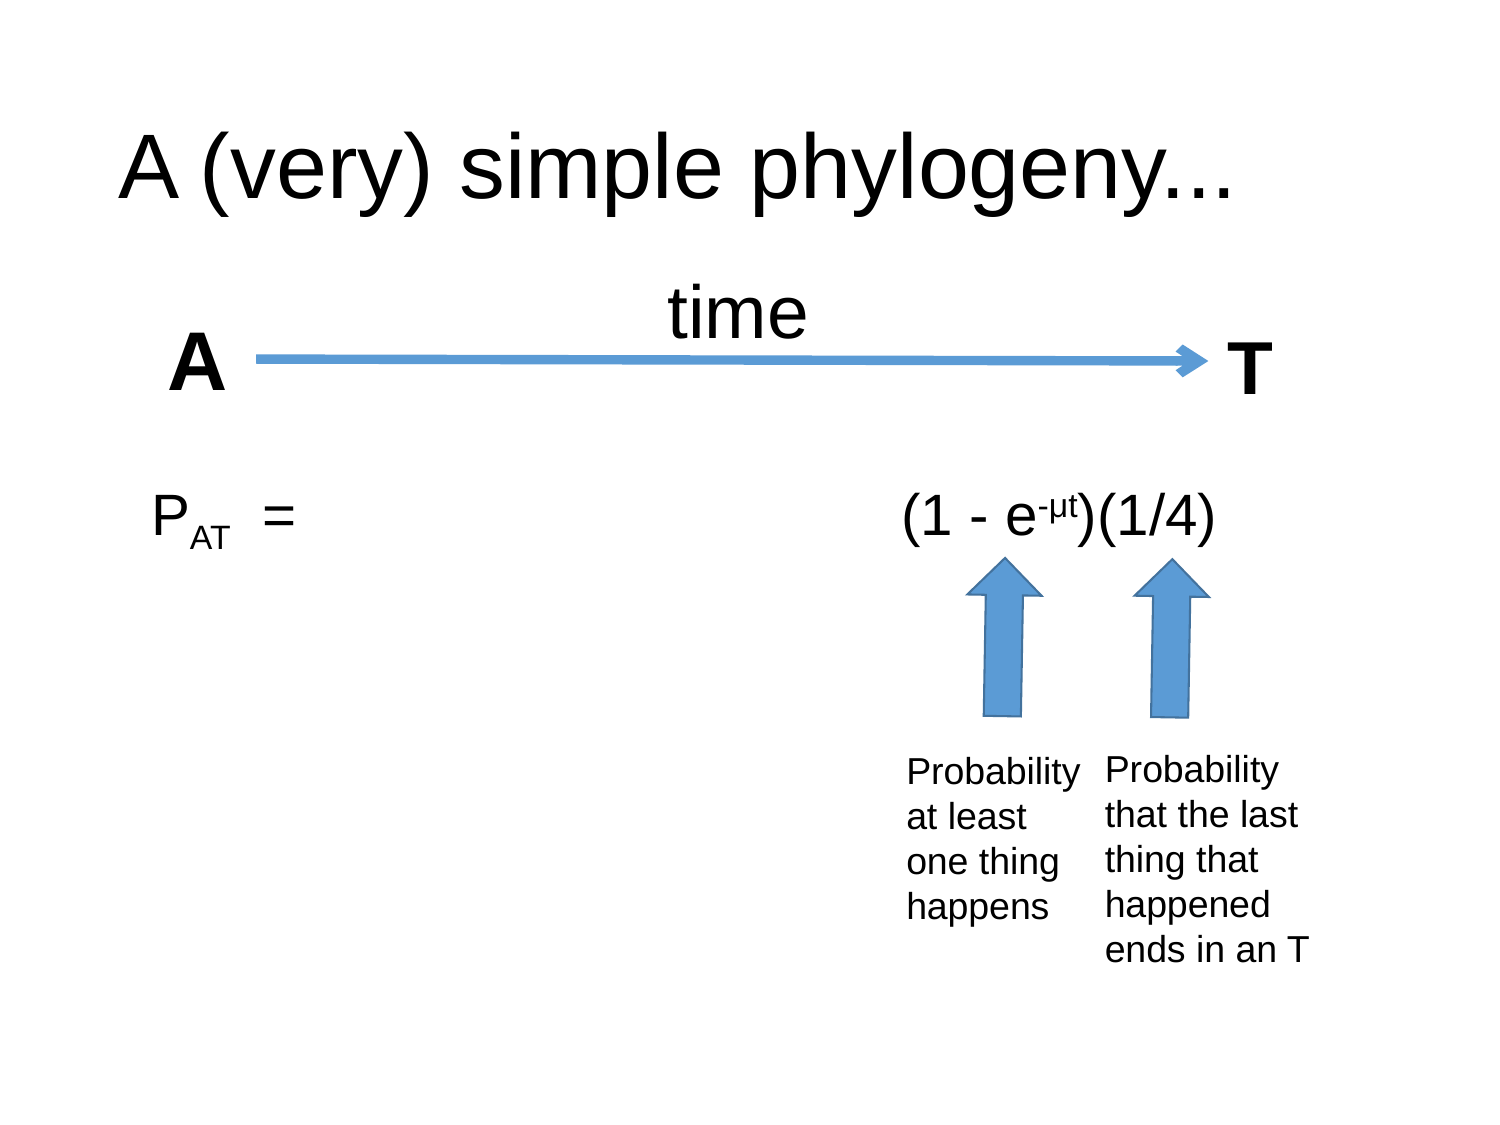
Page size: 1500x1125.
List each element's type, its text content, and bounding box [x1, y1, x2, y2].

title A (very) simple phylogeny... [103, 59, 1397, 278]
text_box [964, 556, 1045, 718]
list PAT = (1 - e-μt)(1/4) [136, 470, 1430, 1125]
text_box T [1212, 311, 1356, 417]
text_box [1132, 557, 1212, 719]
text_box Probability that the last thing that happened ends in an T [1089, 737, 1351, 978]
text_box A [152, 299, 344, 415]
text_box Probability at least one thing happens [891, 739, 1089, 935]
text_box time [652, 256, 899, 358]
